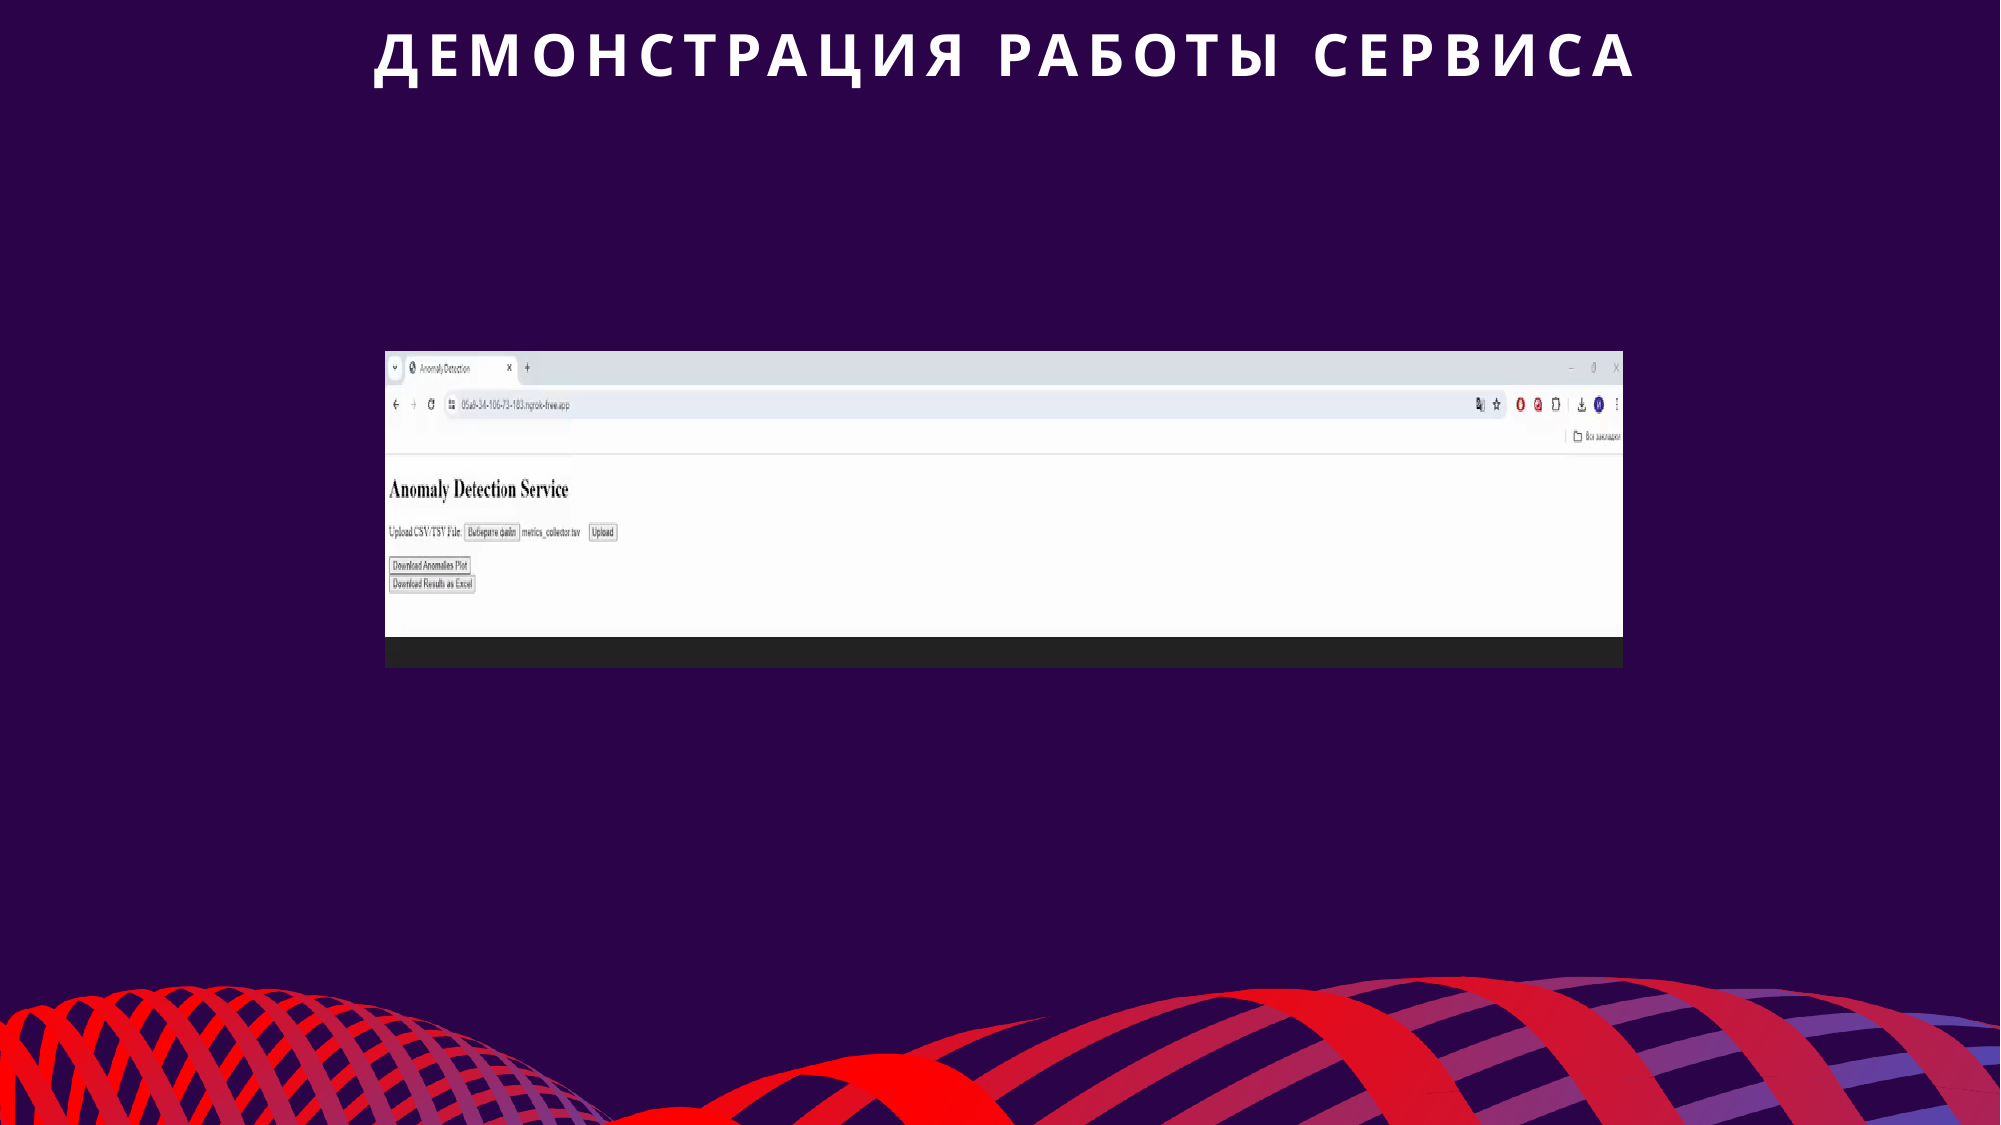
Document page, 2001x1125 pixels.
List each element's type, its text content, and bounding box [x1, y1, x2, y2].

picture [0, 0, 2000, 1125]
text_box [384, 350, 1624, 669]
title Демонстрация работы сервиса [45, 18, 1963, 207]
